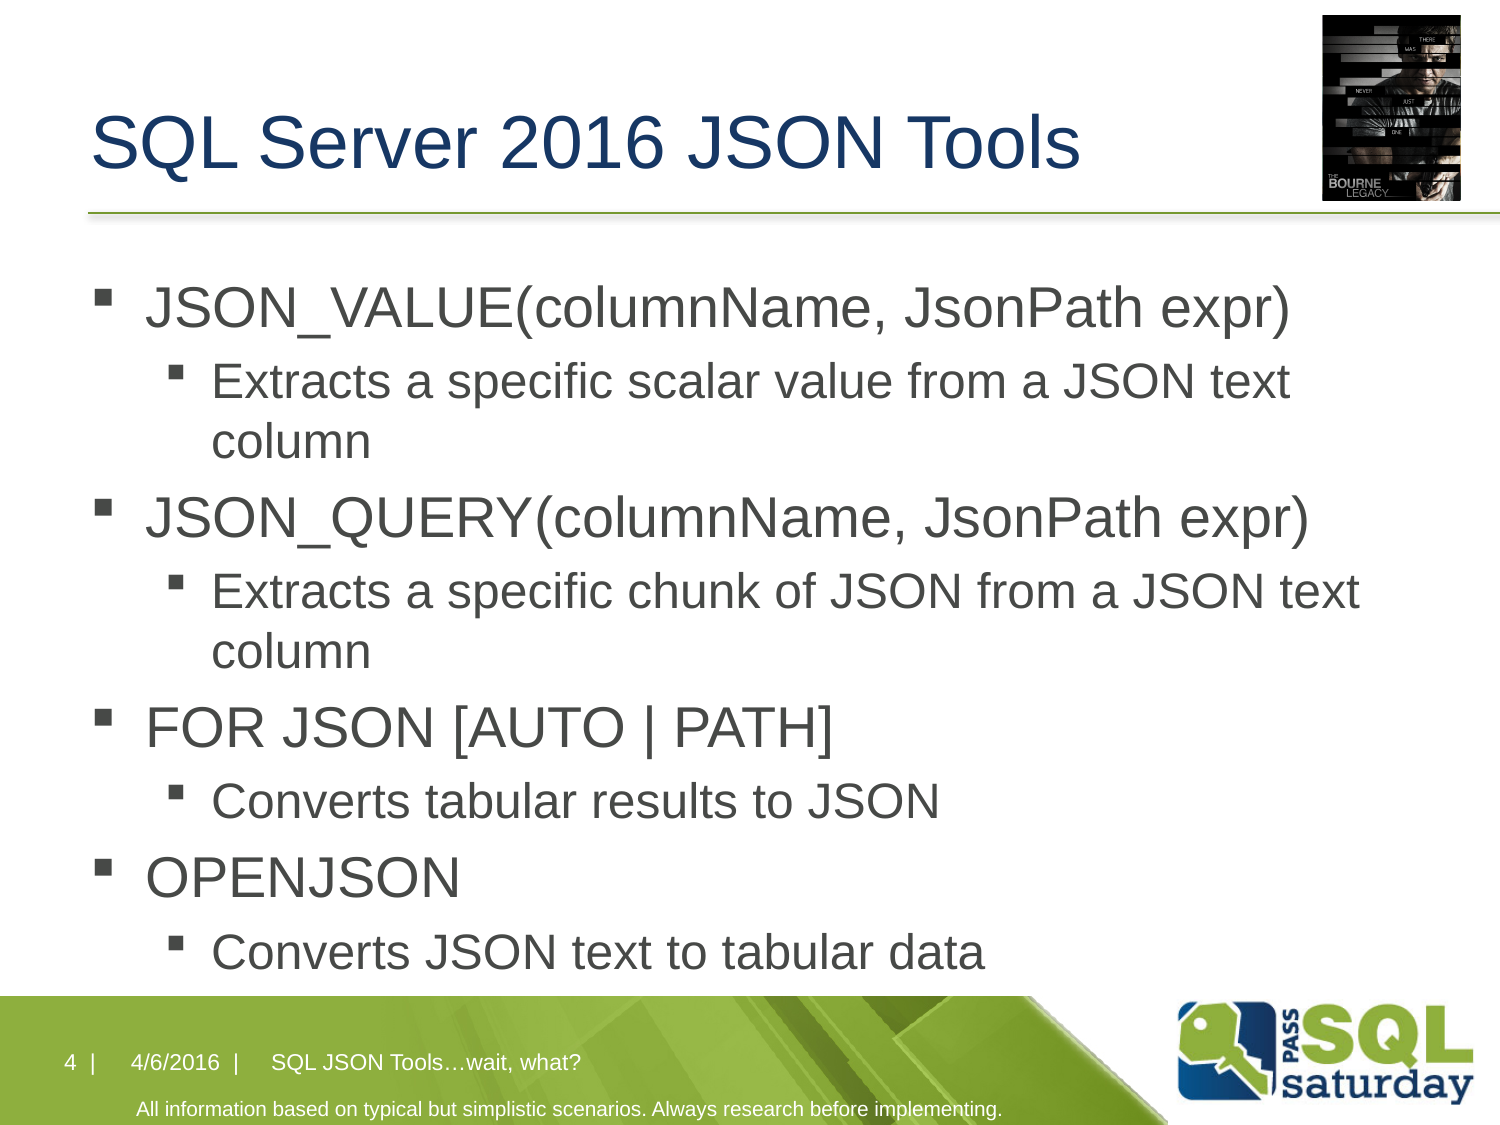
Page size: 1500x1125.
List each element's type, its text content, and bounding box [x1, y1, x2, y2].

title SQL Server 2016 JSON Tools [75, 45, 1425, 233]
picture [1322, 14, 1461, 202]
text_box 4 | [37, 1031, 124, 1092]
footer SQL JSON Tools…wait, what? [256, 1031, 774, 1088]
picture [0, 973, 1499, 1125]
list JSON_VALUE(columnName, JsonPath expr) Extracts a specific scalar value from a JSON text column JSON_QUERY(columnName, JsonPath expr) Extracts a specific chunk of JSON from a JSON text column FOR JSON [AUTO | PATH] Converts tabular results to JSON OPENJSON Converts JSON text to tabular data [75, 262, 1425, 994]
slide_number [124, 1031, 256, 1088]
text_box All information based on typical but simplistic scenarios. Always research before implementing. [121, 1088, 1018, 1125]
